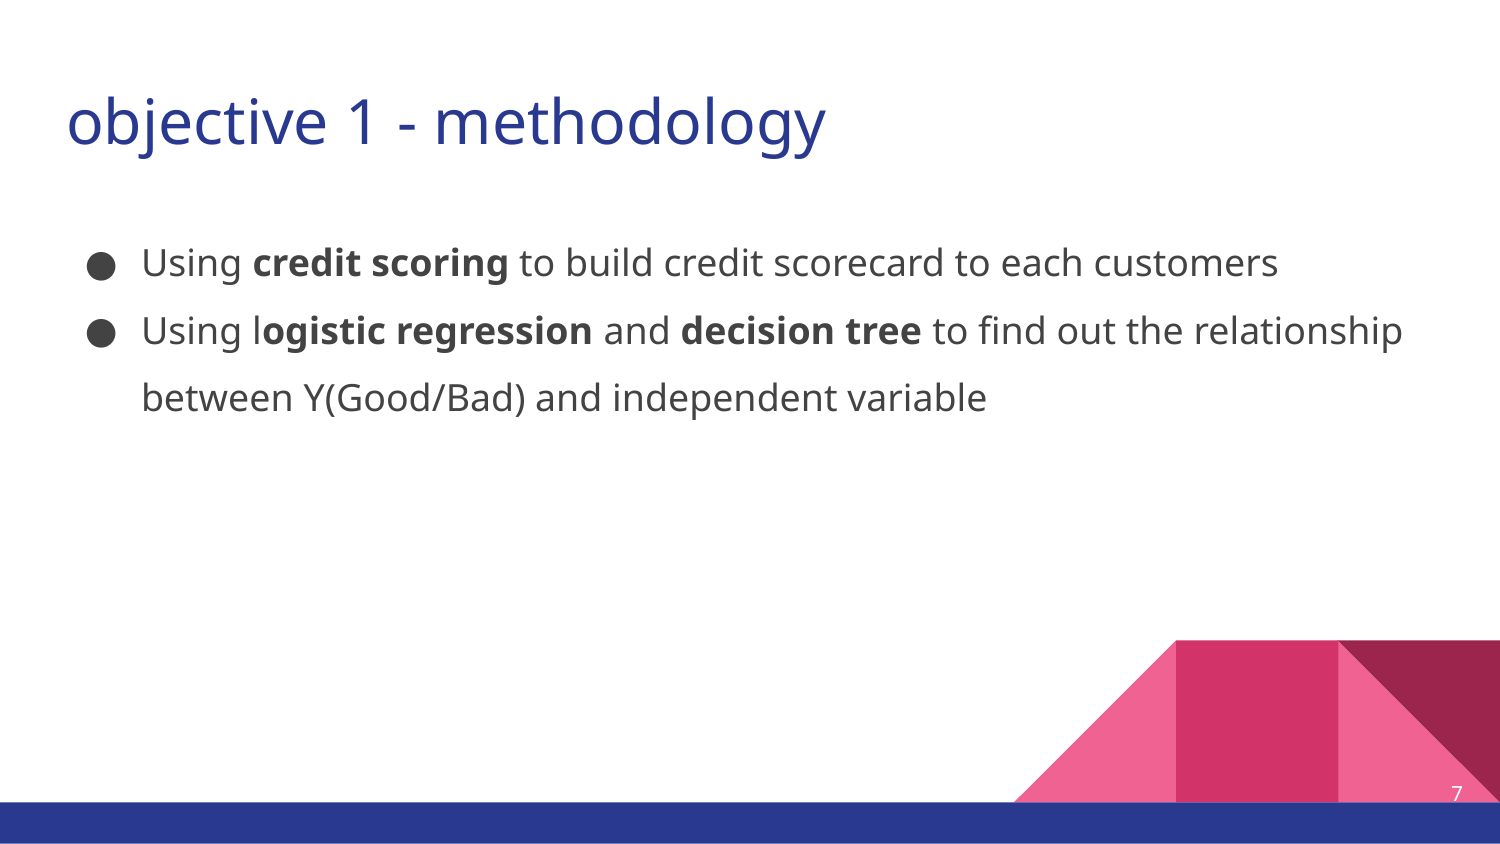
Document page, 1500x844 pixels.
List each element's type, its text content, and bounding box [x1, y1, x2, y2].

slide_number 7 [1387, 762, 1478, 828]
title objective 1 - methodology [51, 67, 1449, 167]
list Using credit scoring to build credit scorecard to each customers Using logistic regression and decision tree to find out the relationship between Y(Good/Bad) and independent variable [51, 201, 1449, 750]
